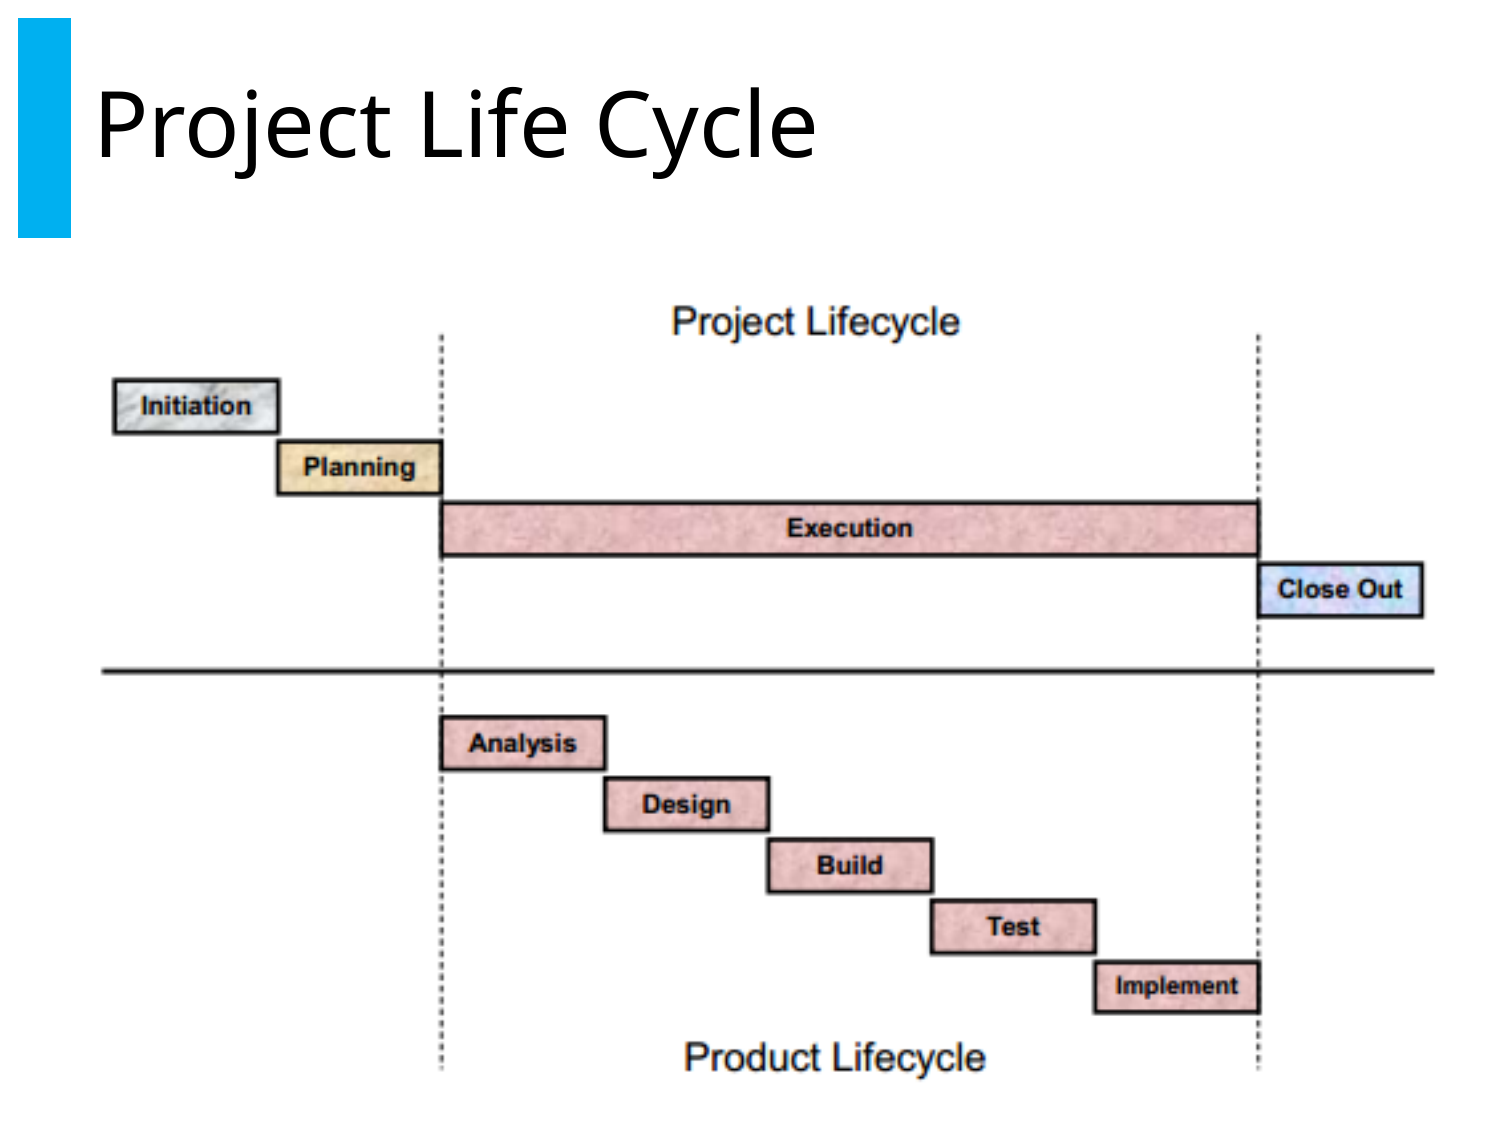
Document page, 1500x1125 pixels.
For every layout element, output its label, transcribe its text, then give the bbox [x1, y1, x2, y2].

title Project Life Cycle [78, 19, 1443, 237]
picture [78, 272, 1475, 1093]
